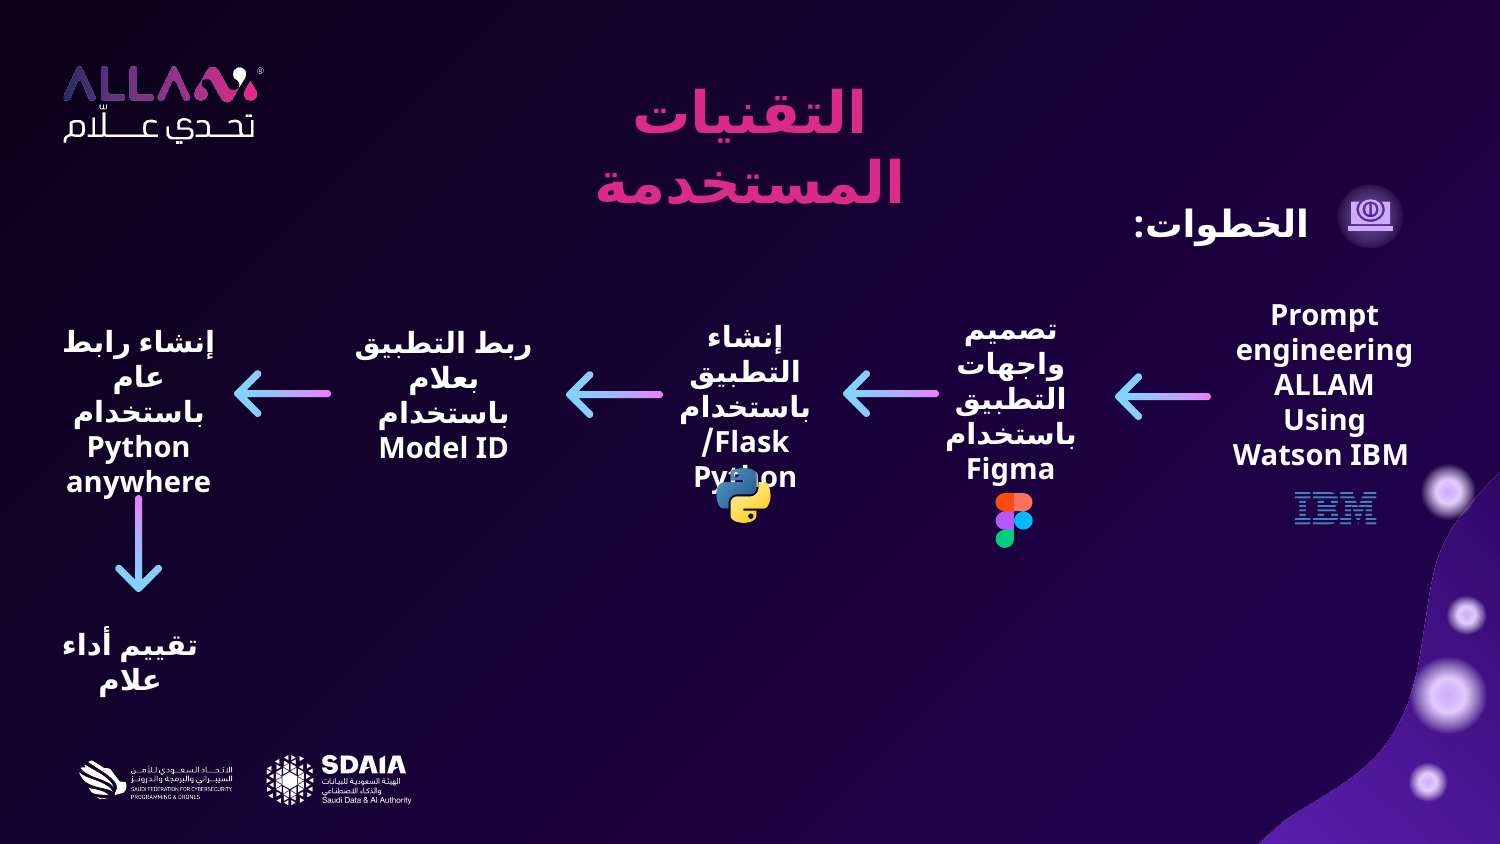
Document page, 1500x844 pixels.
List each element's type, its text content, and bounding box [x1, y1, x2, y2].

picture [1114, 348, 1212, 445]
picture [842, 345, 939, 442]
picture [264, 754, 414, 806]
text_box تصميم واجهات التطبيق باستخدام Figma [906, 295, 1116, 494]
picture [234, 345, 331, 442]
text_box تقييم أداء علام [25, 611, 235, 691]
text_box إنشاء التطبيق باستخدام Flask/ Python [640, 303, 850, 490]
picture [716, 468, 771, 524]
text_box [1348, 198, 1394, 232]
picture [986, 492, 1042, 548]
picture [1290, 463, 1381, 553]
text_box [1337, 184, 1403, 248]
picture [566, 346, 663, 443]
text_box إنشاء رابط عام باستخدام Python anywhere [34, 308, 244, 477]
text_box الخطوات: [1115, 184, 1325, 253]
picture [63, 747, 248, 813]
text_box التقنيات المستخدمة [455, 60, 1045, 155]
text_box Prompt engineering ALLAM Using Watson IBM [1210, 281, 1439, 493]
text_box ربط التطبيق بعلام باستخدام Model ID [339, 309, 549, 445]
picture [90, 495, 187, 592]
picture [63, 66, 264, 153]
